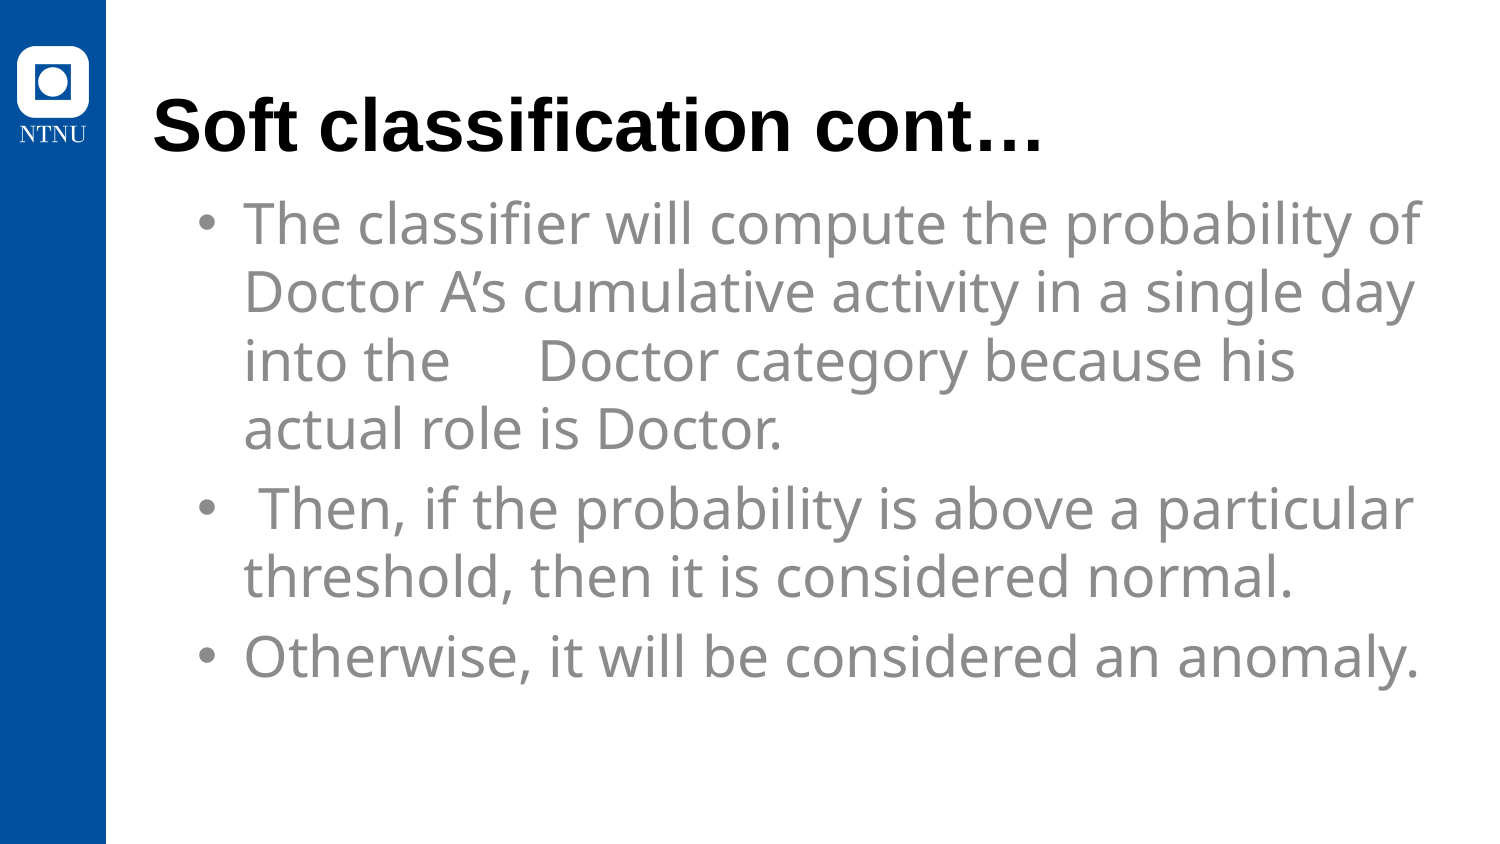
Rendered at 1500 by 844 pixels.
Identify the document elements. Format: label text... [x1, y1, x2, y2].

picture [0, 0, 106, 844]
subtitle The classifier will compute the probability of Doctor A’s cumulative activity in a single day into the Doctor category because his actual role is Doctor. Then, if the probability is above a particular threshold, then it is considered normal. Otherwise, it will be considered an anomaly. [182, 179, 1458, 737]
title Soft classification cont… [137, 68, 1413, 180]
